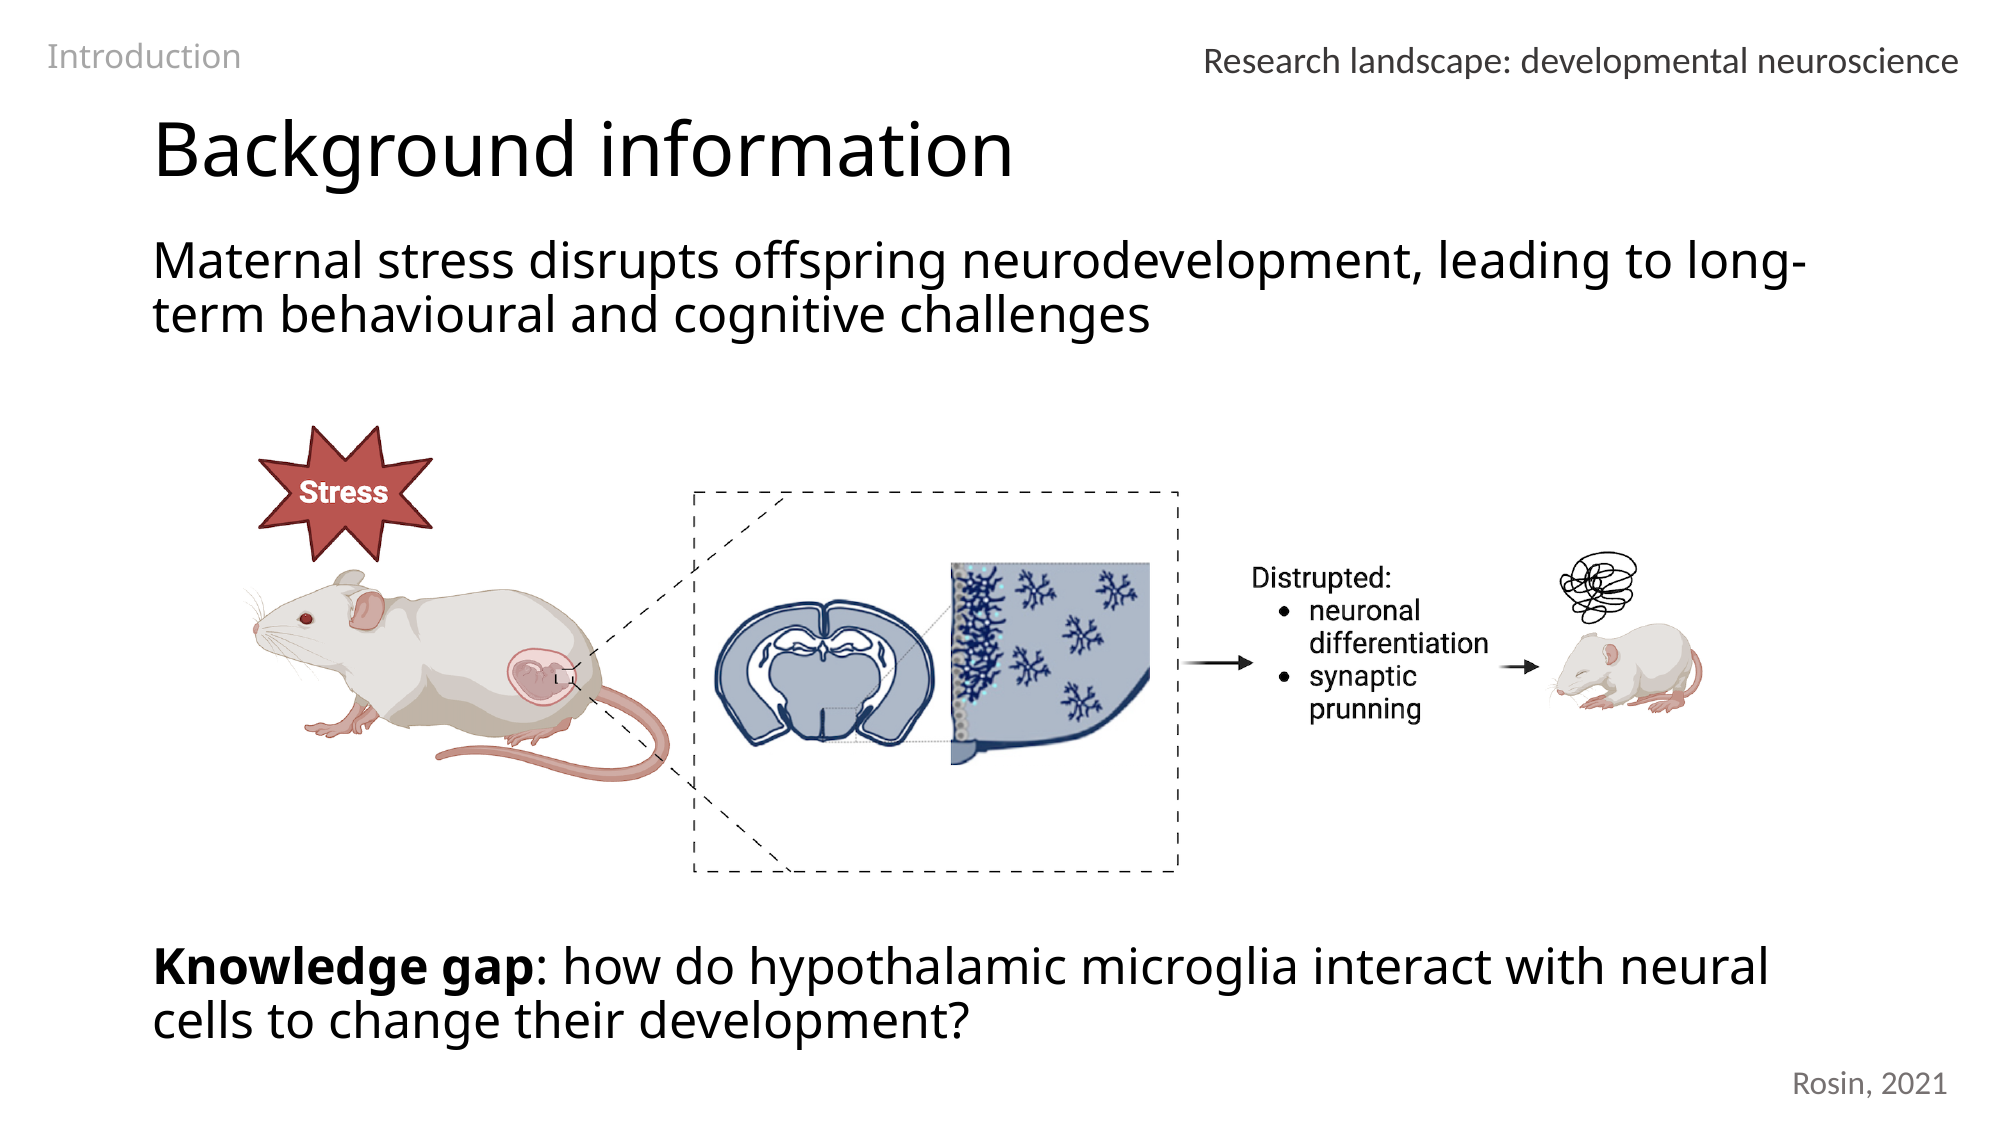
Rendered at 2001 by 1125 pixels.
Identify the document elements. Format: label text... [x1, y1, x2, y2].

text_box Rosin, 2021 [1777, 1053, 2000, 1109]
picture [243, 350, 1709, 898]
text_box Research landscape: developmental neuroscience [1188, 28, 2000, 89]
text_box Introduction [32, 23, 476, 84]
title Background information [137, 43, 1863, 227]
list Maternal stress disrupts offspring neurodevelopment, leading to long-term behavioural and cognitive challenges Knowledge gap: how do hypothalamic microglia interact with neural cells to change their development? [137, 227, 1863, 1125]
